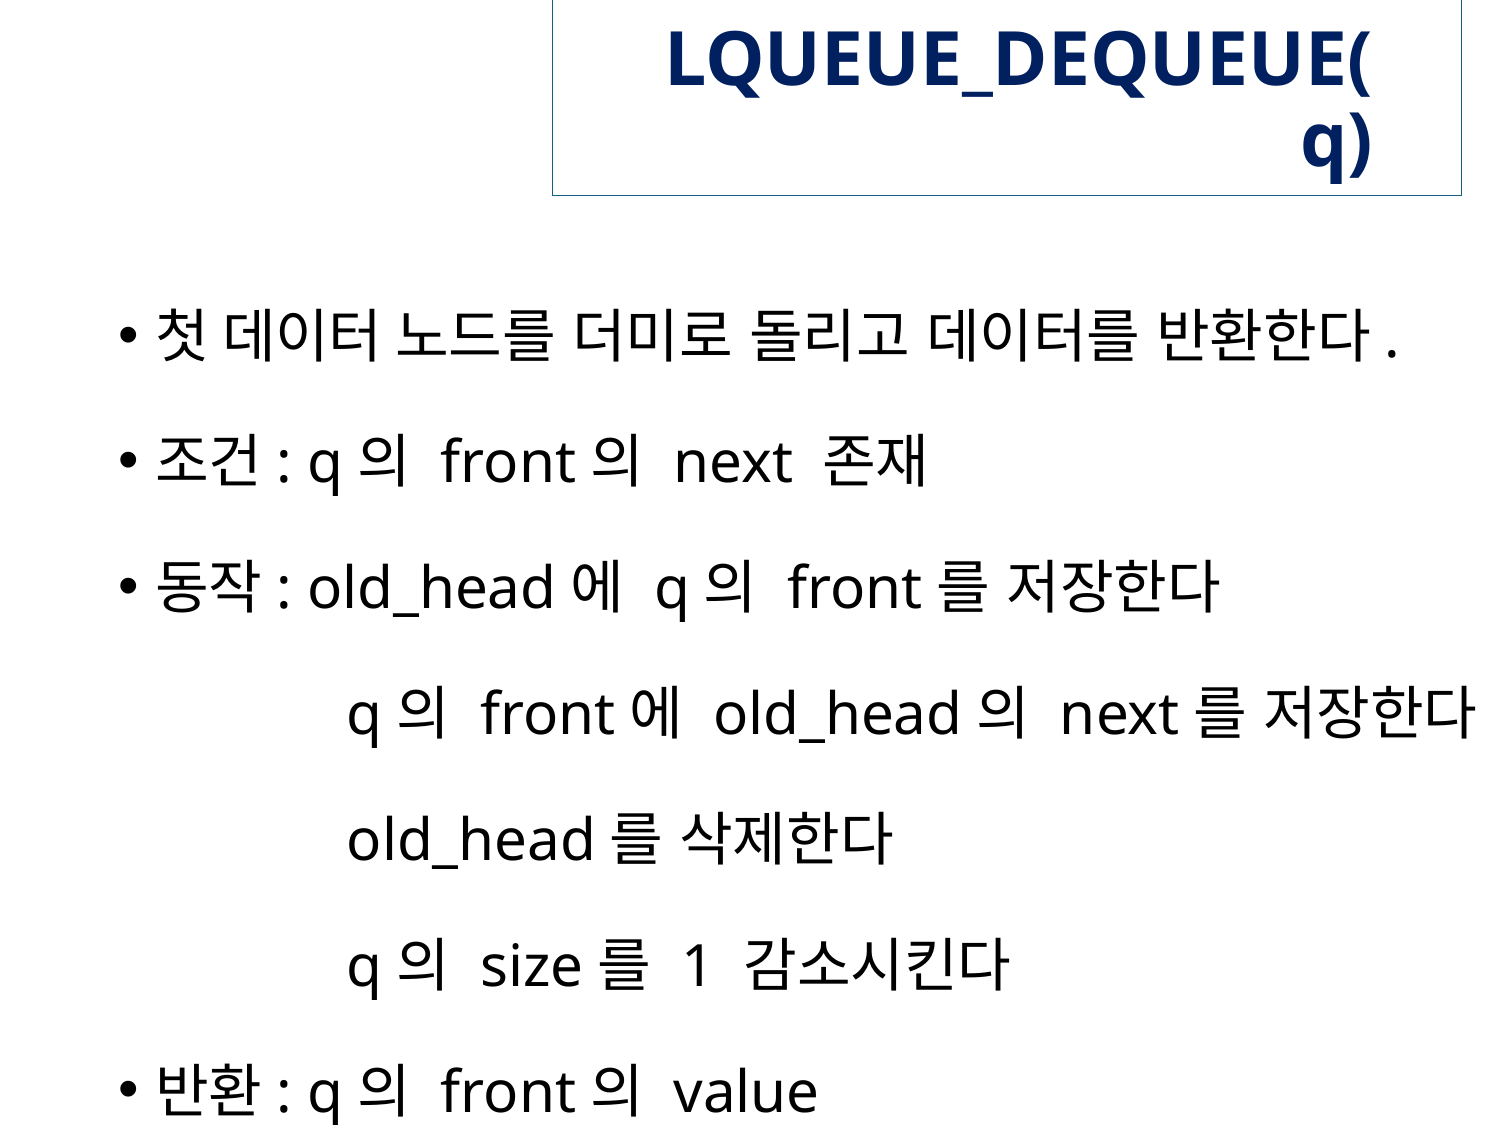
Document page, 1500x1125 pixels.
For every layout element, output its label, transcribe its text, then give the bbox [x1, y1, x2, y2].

title LQUEUE_DEQUEUE(q) [552, 0, 1462, 196]
list 첫 데이터 노드를 더미로 돌리고 데이터를 반환한다. 조건: q의 front의 next 존재 동작: old_head에 q의 front를 저장한다 q의 front에 old_head의 next를 저장한다 old_head를 삭제한다 q의 size를 1 감소시킨다 반환: q의 front의 value [103, 299, 1500, 1014]
